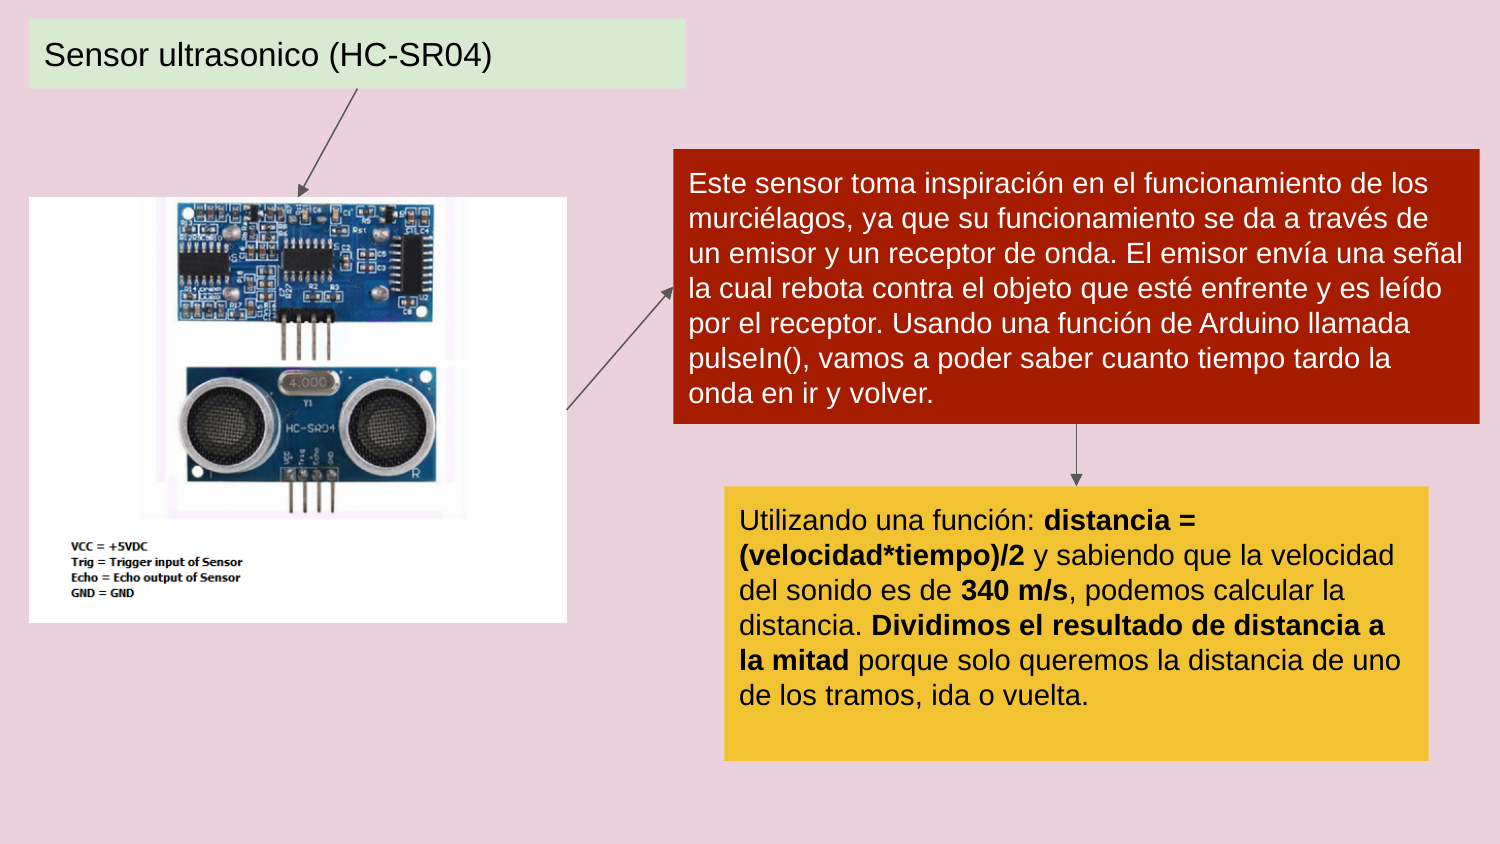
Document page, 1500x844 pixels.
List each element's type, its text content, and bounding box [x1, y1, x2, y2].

text_box Utilizando una función: distancia = (velocidad*tiempo)/2 y sabiendo que la velocidad del sonido es de 340 m/s, podemos calcular la distancia. Dividimos el resultado de distancia a la mitad porque solo queremos la distancia de uno de los tramos, ida o vuelta. [724, 486, 1429, 761]
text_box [566, 287, 674, 411]
text_box Sensor ultrasonico (HC-SR04) [29, 18, 686, 89]
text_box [297, 89, 358, 198]
picture [28, 197, 567, 623]
text_box Este sensor toma inspiración en el funcionamiento de los murciélagos, ya que su funcionamiento se da a través de un emisor y un receptor de onda. El emisor envía una señal la cual rebota contra el objeto que esté enfrente y es leído por el receptor. Usando una función de Arduino llamada pulseIn(), vamos a poder saber cuanto tiempo tardo la onda en ir y volver. [673, 149, 1480, 424]
